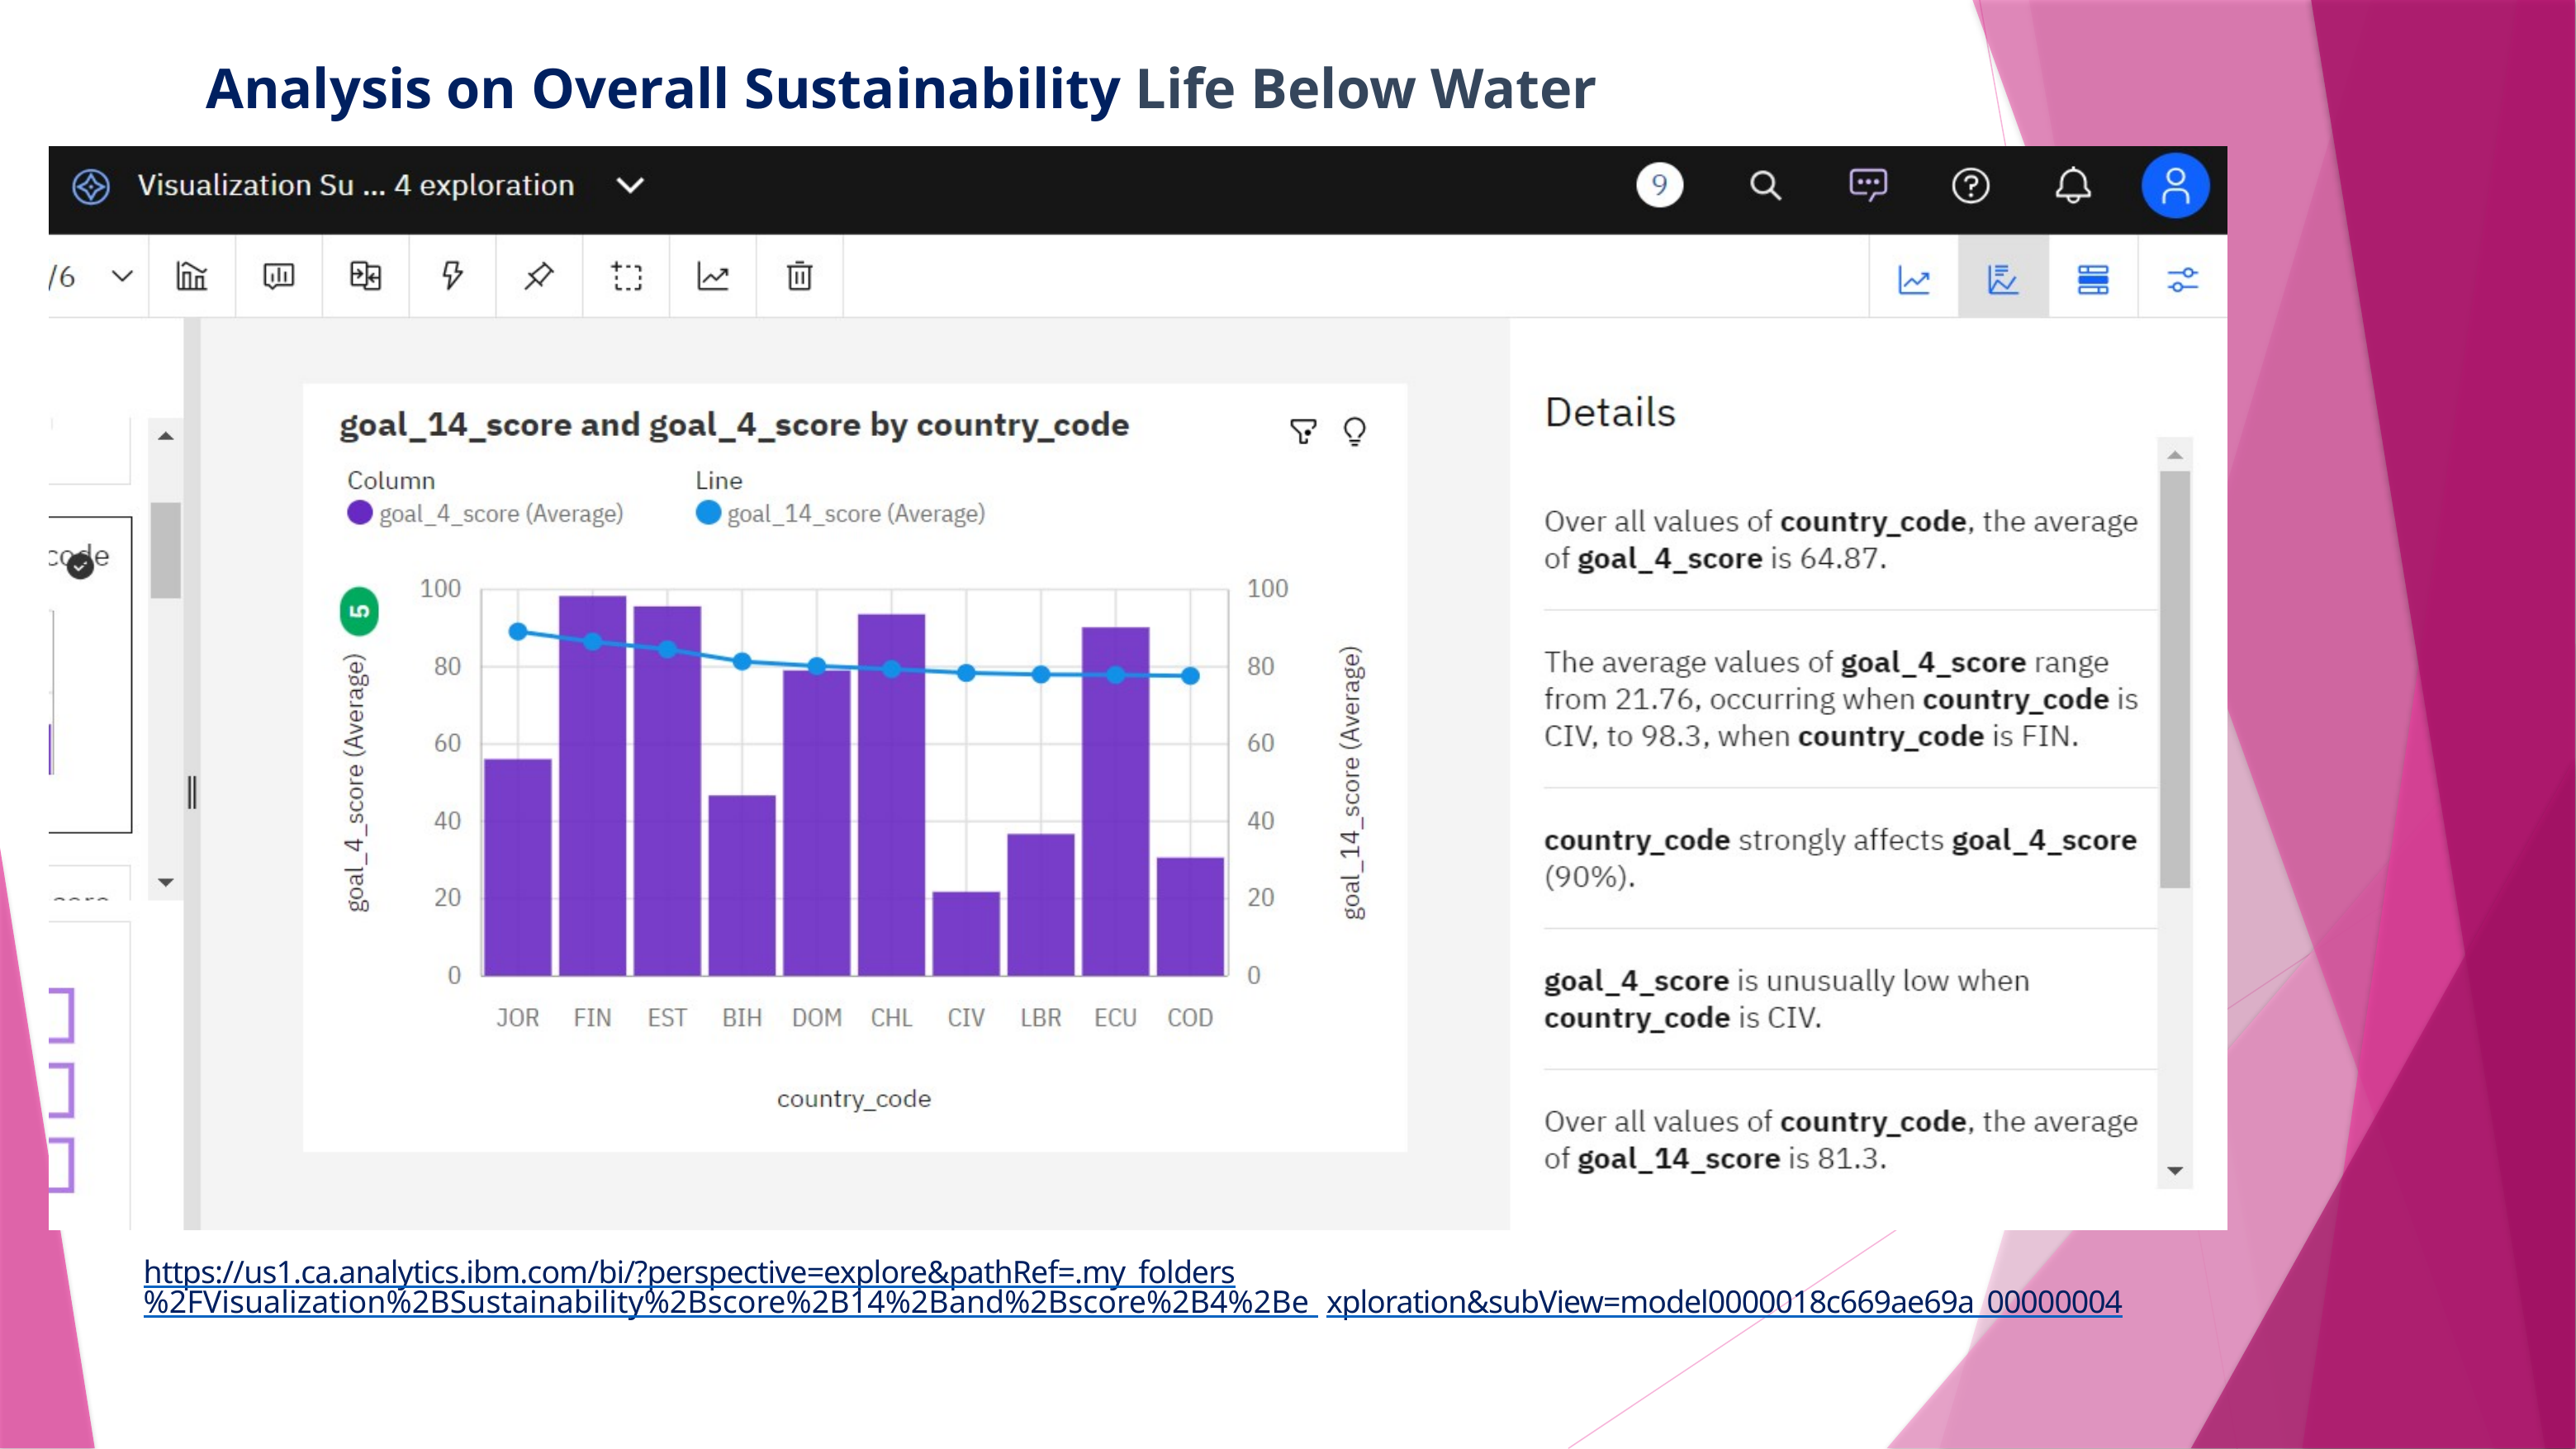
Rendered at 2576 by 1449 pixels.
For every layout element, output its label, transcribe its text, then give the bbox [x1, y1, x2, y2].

title Analysis on Overall Sustainability Life Below Water [193, 32, 1914, 125]
picture [48, 145, 2228, 1230]
text_box https://us1.ca.analytics.ibm.com/bi/?perspective=explore&pathRef=.my_folders %2FVisualization%2BSustainability%2Bscore%2B14%2Band%2Bscore%2B4%2Be xploration&subView=model0000018c669ae69a_00000004 [141, 1250, 2434, 1324]
